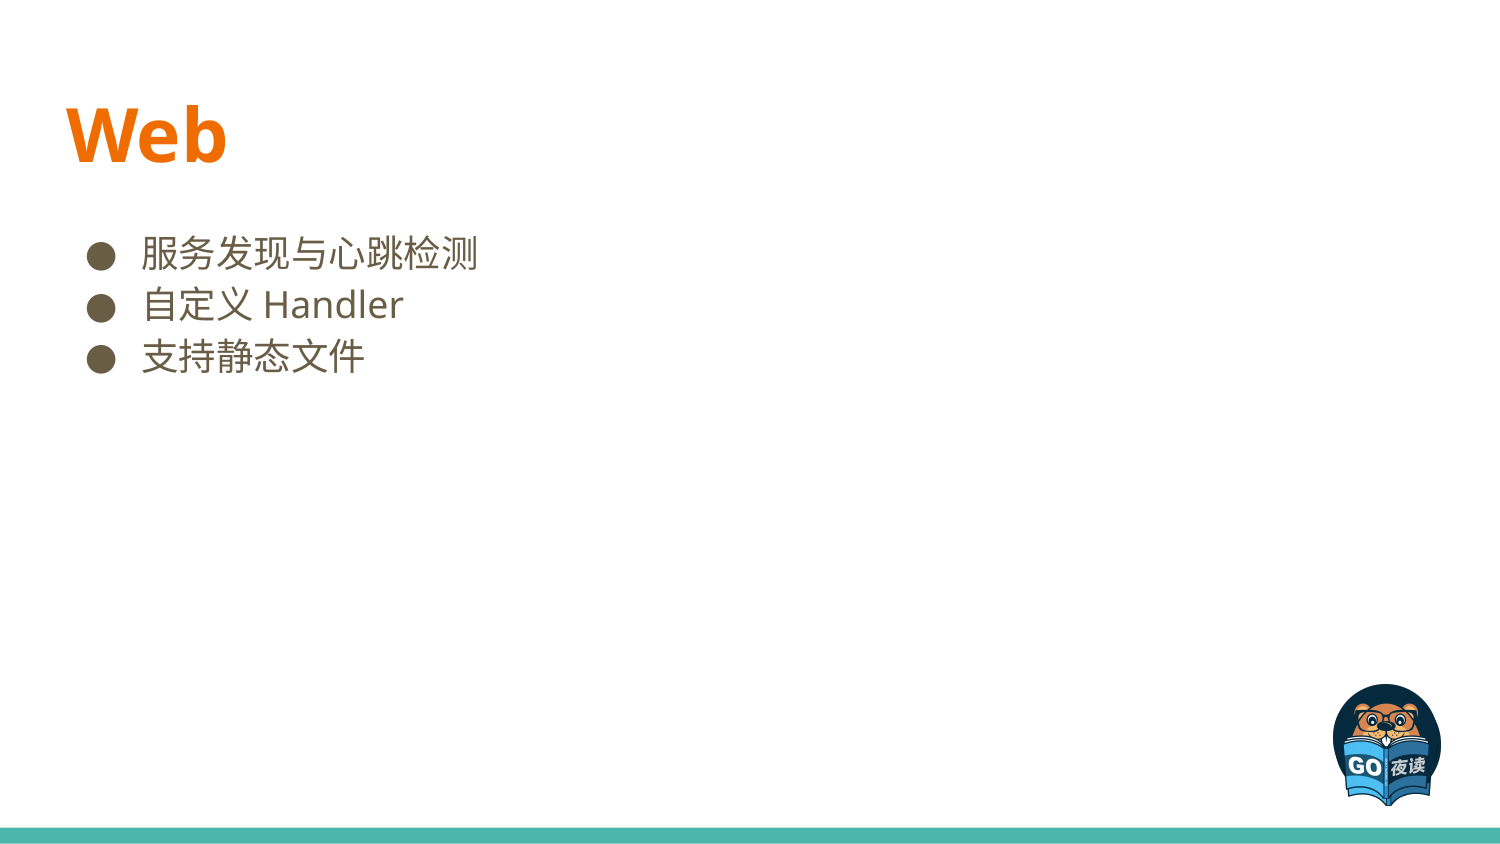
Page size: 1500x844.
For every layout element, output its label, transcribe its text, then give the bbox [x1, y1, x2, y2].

list 服务发现与心跳检测 自定义Handler 支持静态文件 [51, 207, 1449, 750]
title Web [51, 72, 1449, 189]
picture [1333, 750, 1441, 806]
